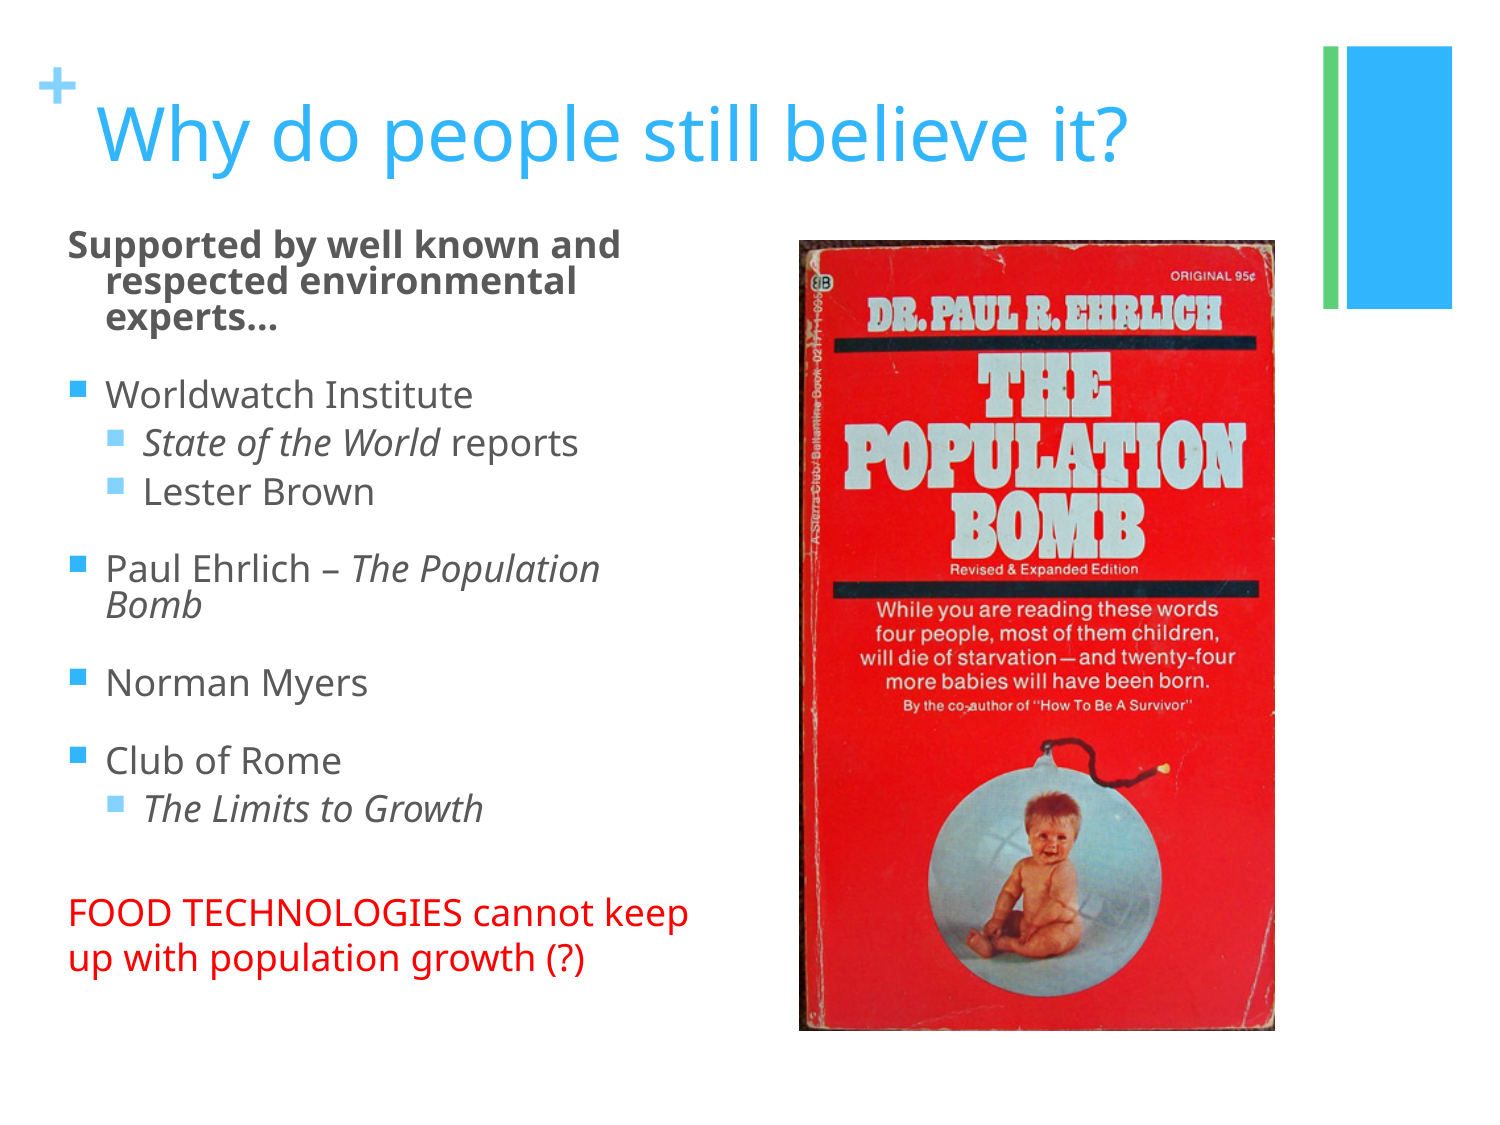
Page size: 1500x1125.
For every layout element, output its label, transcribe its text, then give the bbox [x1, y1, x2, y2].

list Supported by well known and respected environmental experts… Worldwatch Institute State of the World reports Lester Brown Paul Ehrlich – The Population Bomb Norman Myers Club of Rome The Limits to Growth [52, 222, 664, 881]
title Why do people still believe it? [81, 79, 1322, 263]
picture [799, 239, 1276, 1031]
text_box FOOD TECHNOLOGIES cannot keep up with population growth (?) [52, 881, 711, 987]
